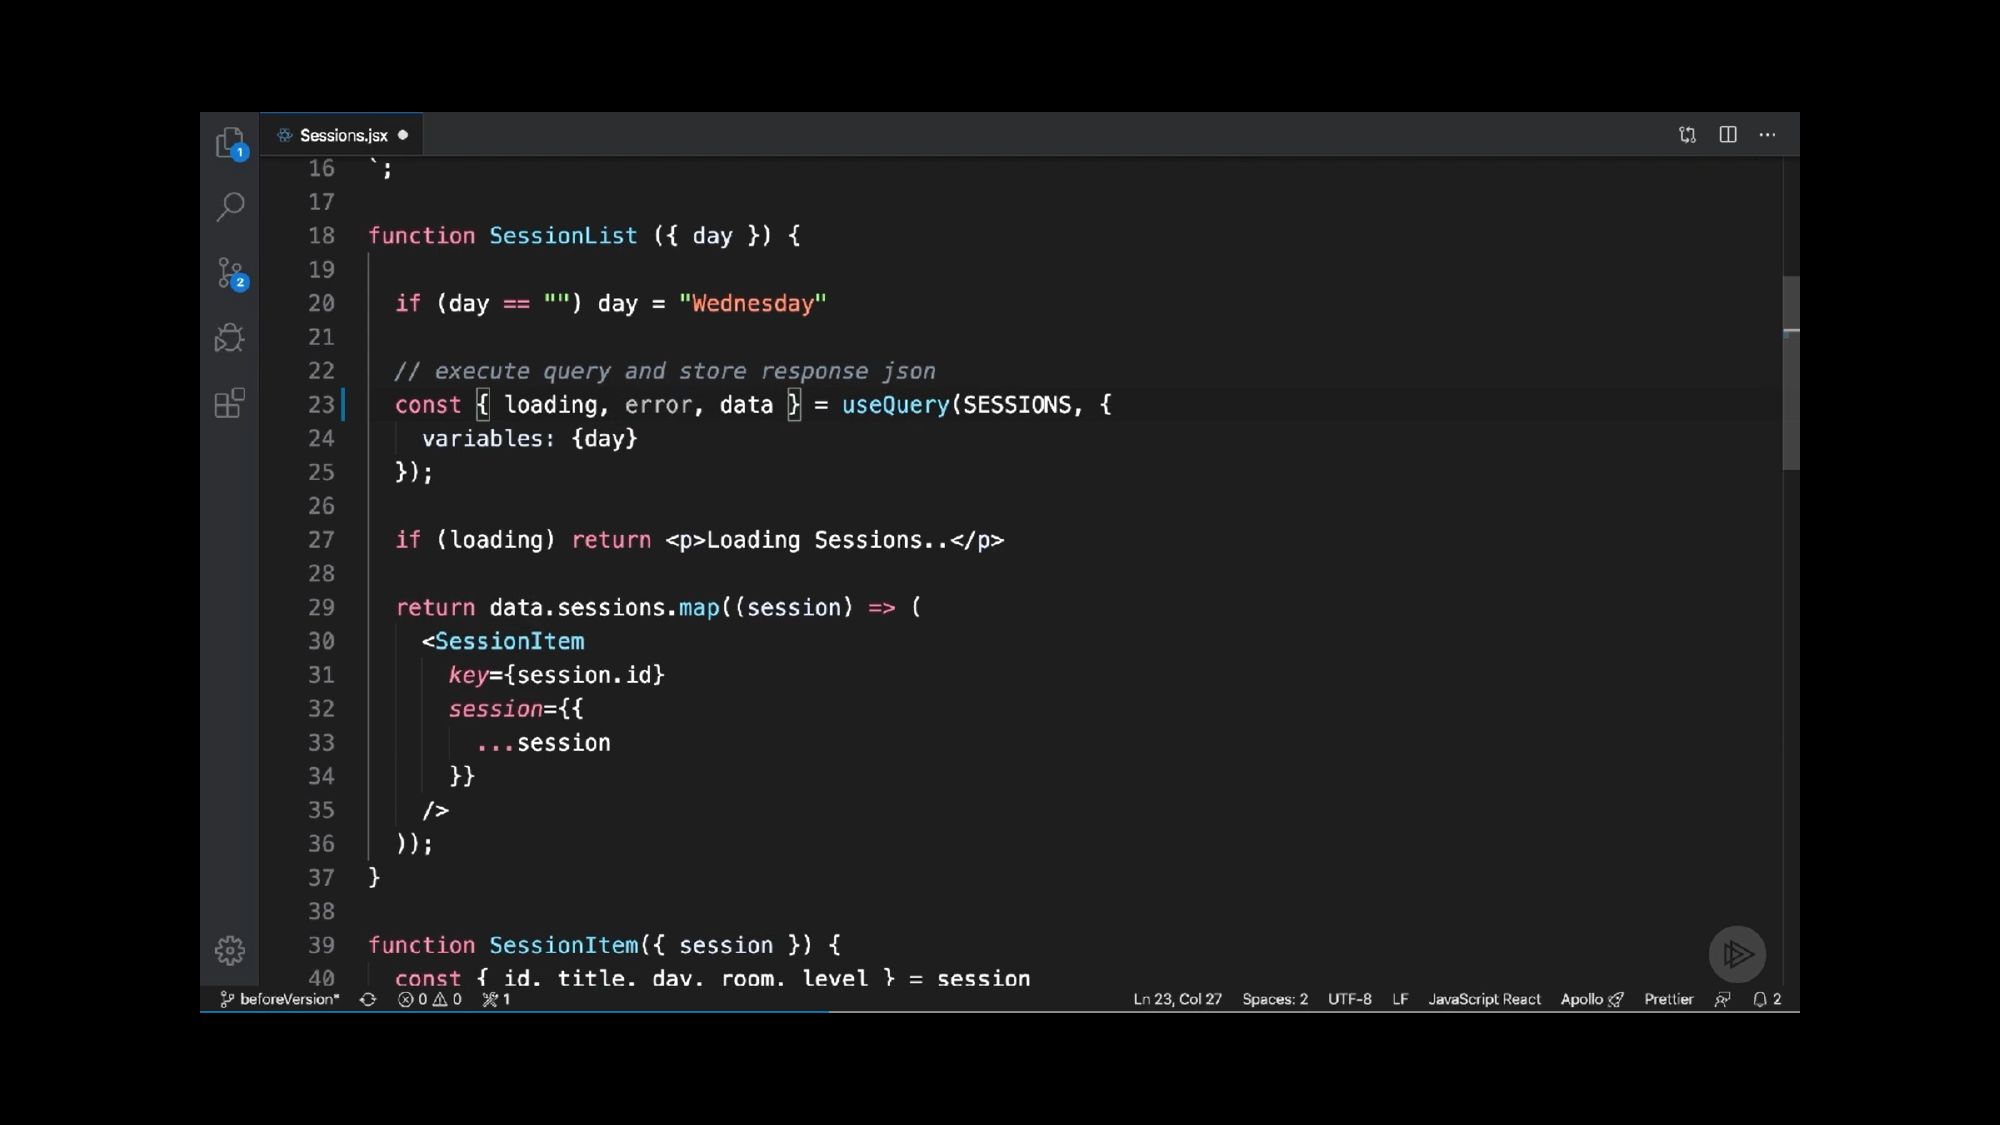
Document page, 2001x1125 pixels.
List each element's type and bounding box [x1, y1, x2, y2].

picture [199, 112, 1800, 1013]
